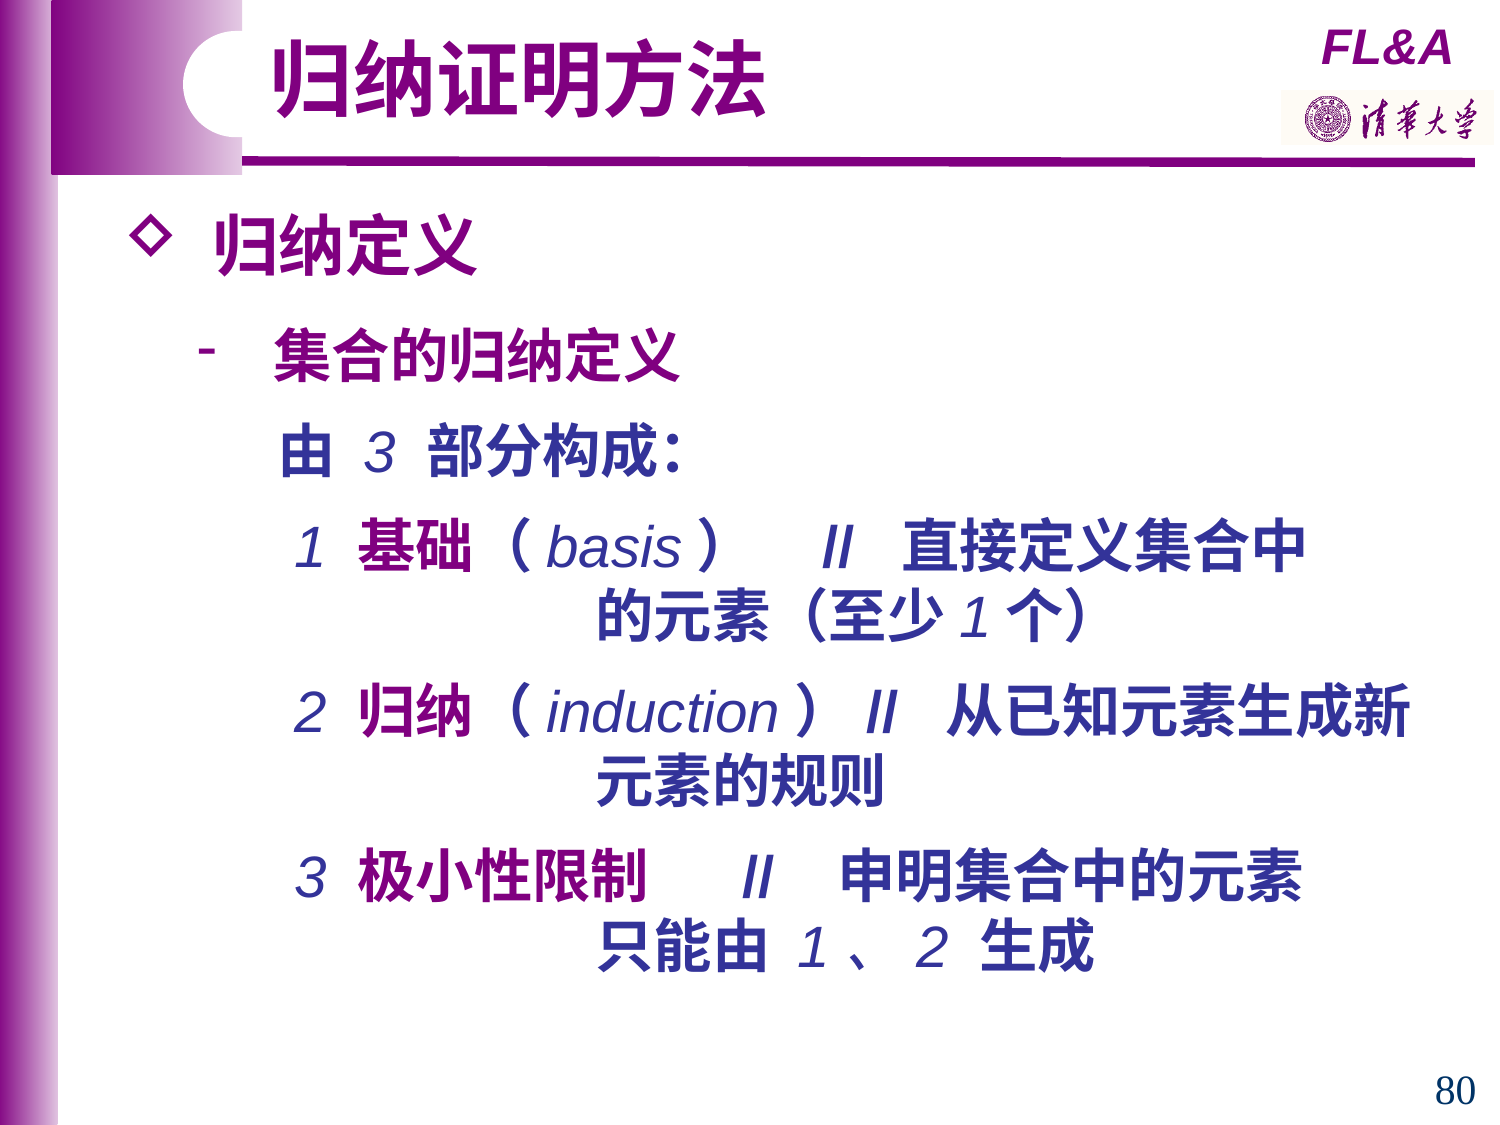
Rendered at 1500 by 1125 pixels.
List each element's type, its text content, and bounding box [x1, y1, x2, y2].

text_box 归纳定义 [106, 196, 1459, 291]
text_box 集合的归纳定义 由 3 部分构成： 1 基础（basis） // 直接定义集合中 的元素（至少1个） 2 归纳（induction）// 从已知元素生成新 元素的规则 3 极小性限制 // 申明集合中的元素 只能由 1、2 生成 [182, 312, 1436, 1012]
text_box 80 [1411, 1061, 1500, 1122]
picture [1281, 90, 1494, 145]
text_box 归纳证明方法 [254, 31, 785, 136]
